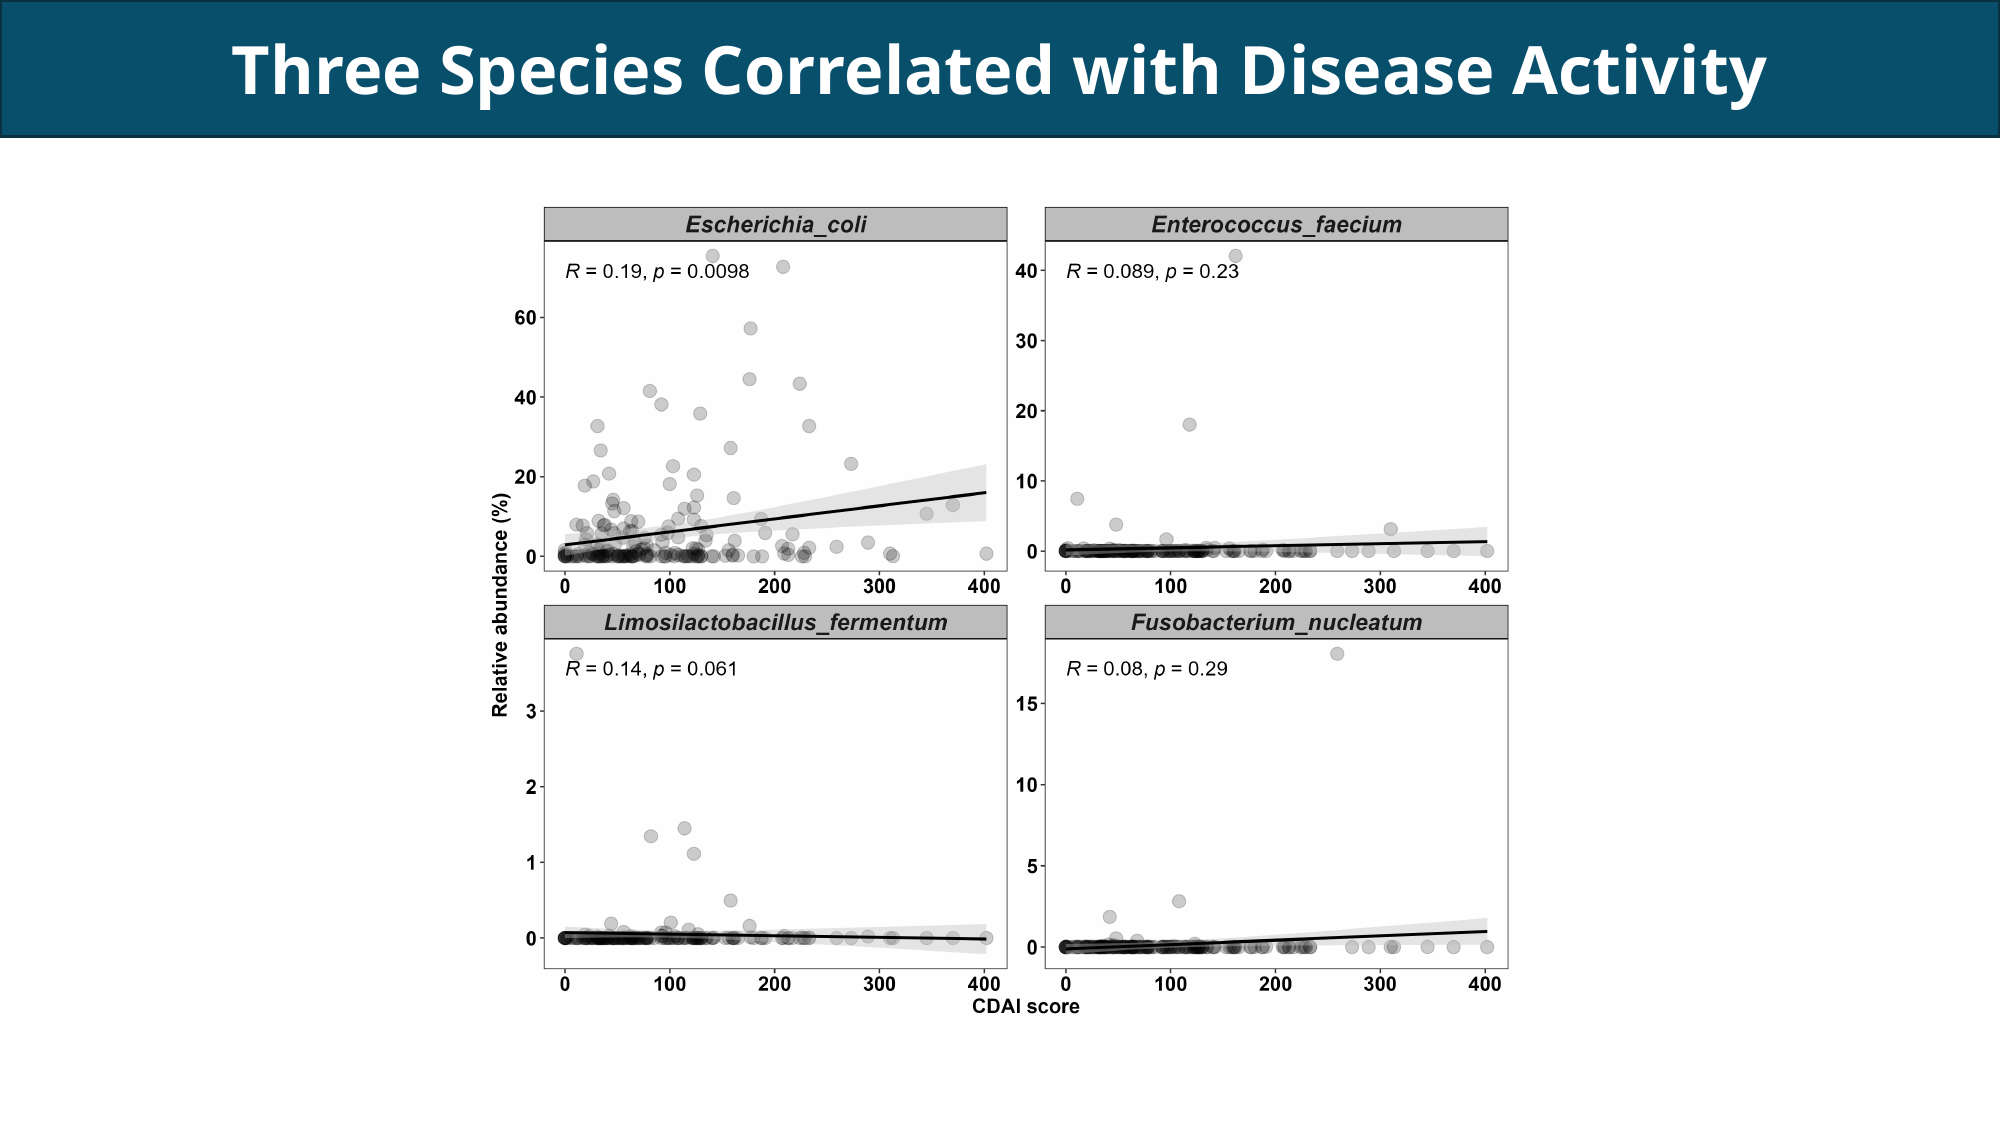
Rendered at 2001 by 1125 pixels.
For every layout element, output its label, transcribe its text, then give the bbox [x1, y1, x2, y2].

text_box Three Species Correlated with Disease Activity [0, 0, 2000, 138]
picture [483, 199, 1517, 1026]
